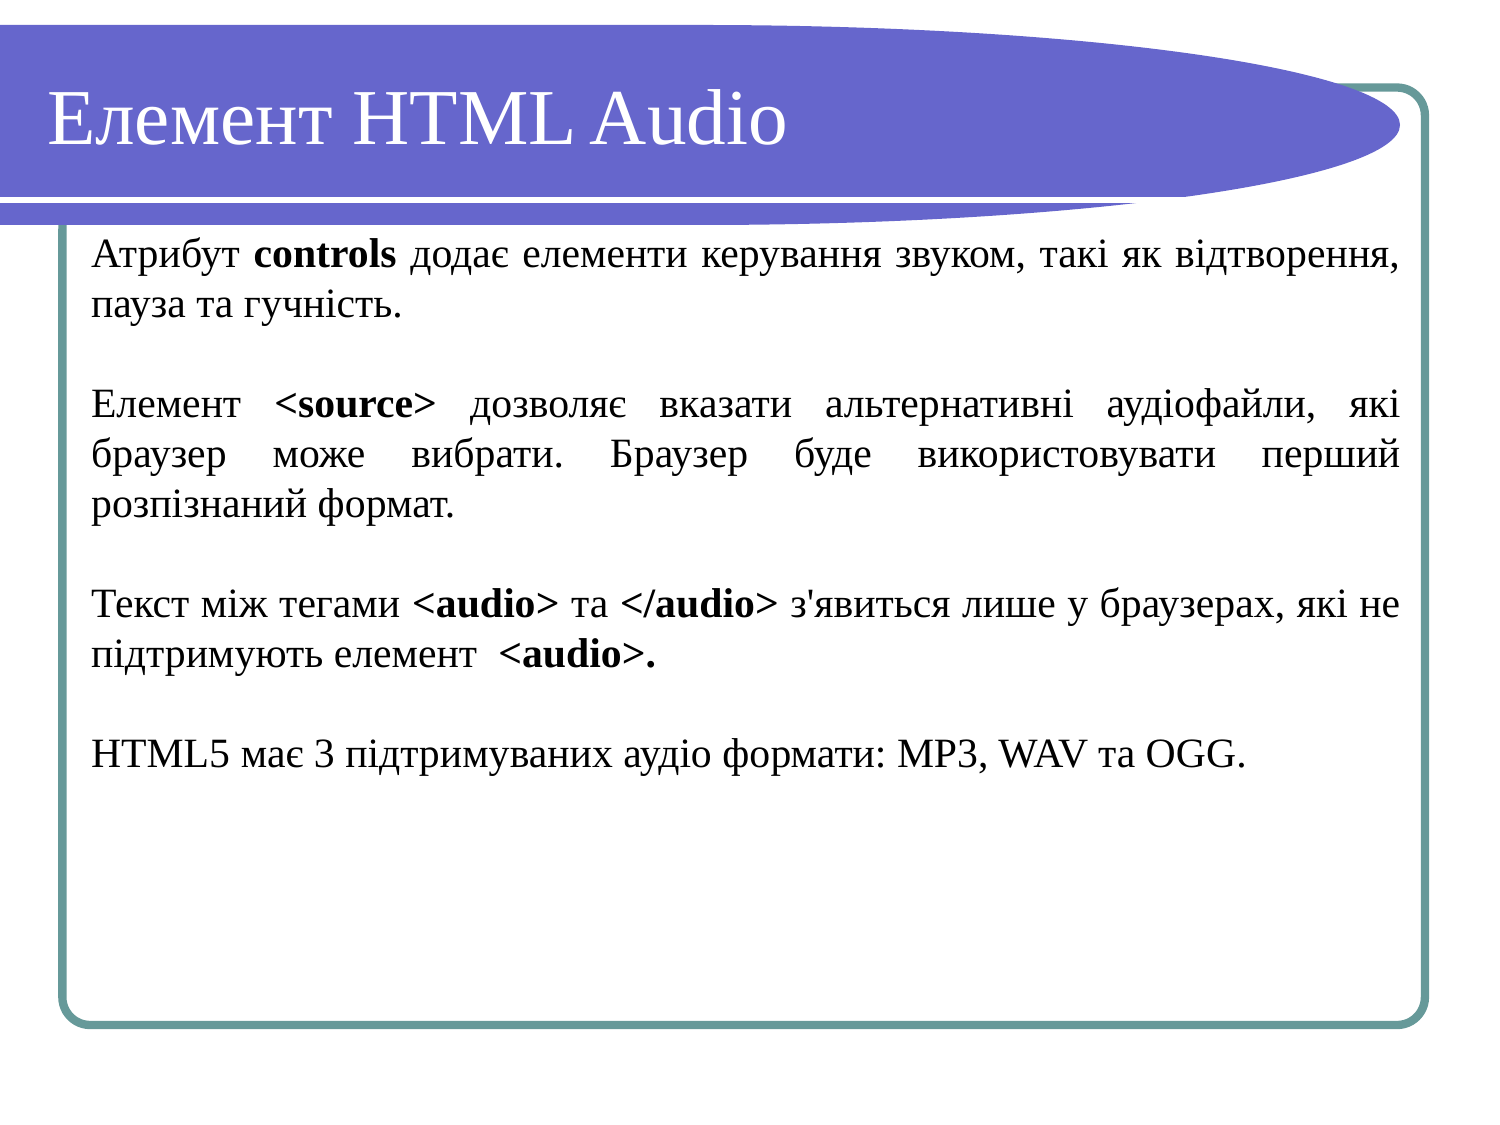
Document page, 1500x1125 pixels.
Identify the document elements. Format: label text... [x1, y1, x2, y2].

title Елемент HTML Audio [32, 37, 1347, 188]
text_box Атрибут controls додає елементи керування звуком, такі як відтворення, пауза та гучність. Елемент <source> дозволяє вказати альтернативні аудіофайли, які браузер може вибрати. Браузер буде використовувати перший розпізнаний формат. Текст між тегами <audio> та </audio> з'явиться лише у браузерах, які не підтримують елемент <audio>. HTML5 має 3 підтримуваних аудіо формати: MP3, WAV та OGG. [76, 218, 1416, 833]
